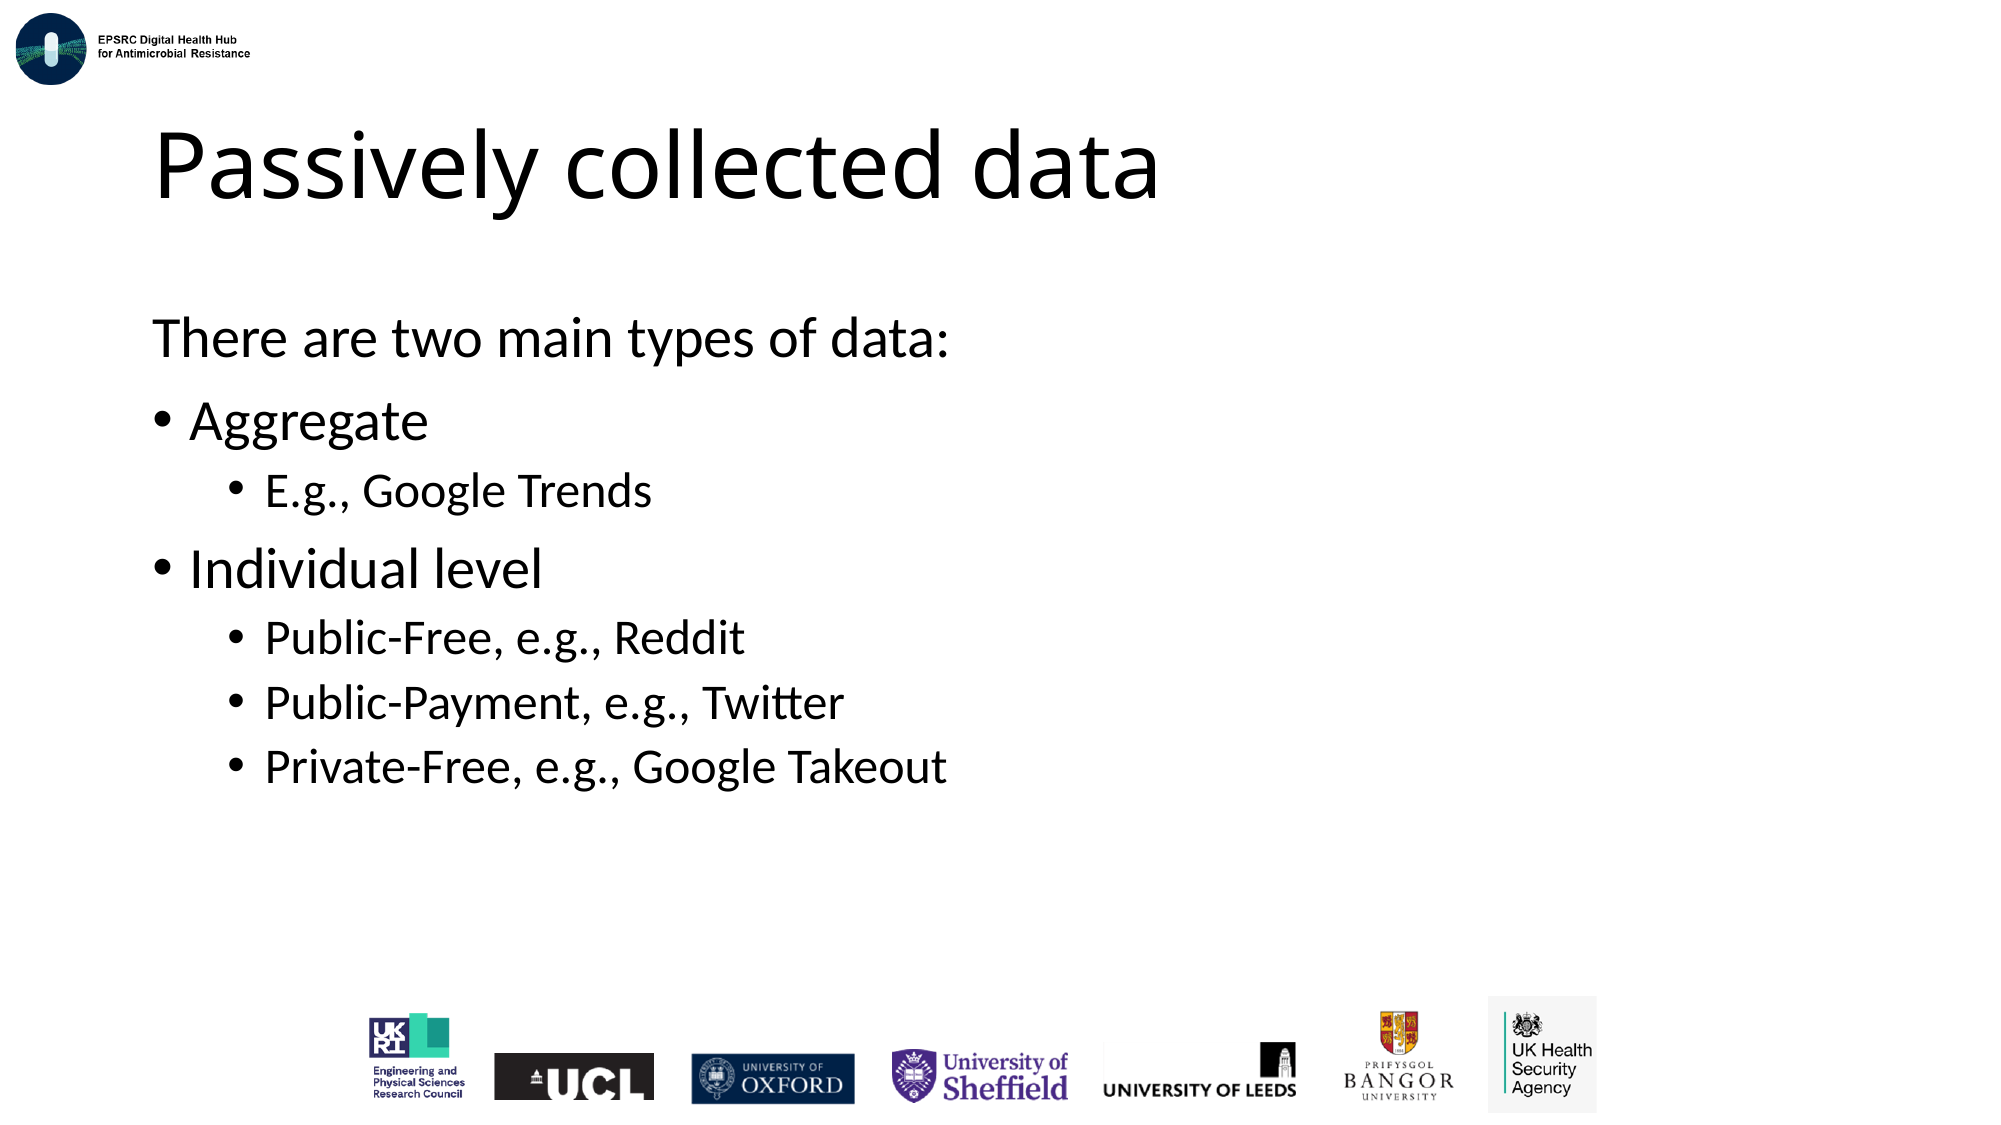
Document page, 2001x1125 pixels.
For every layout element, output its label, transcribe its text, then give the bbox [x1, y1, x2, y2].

picture [15, 13, 352, 85]
picture [369, 1014, 1597, 1125]
title Passively collected data [137, 59, 1863, 278]
list There are two main types of data: Aggregate E.g., Google Trends Individual level Public-Free, e.g., Reddit Public-Payment, e.g., Twitter Private-Free, e.g., Google Takeout [137, 299, 1863, 1014]
